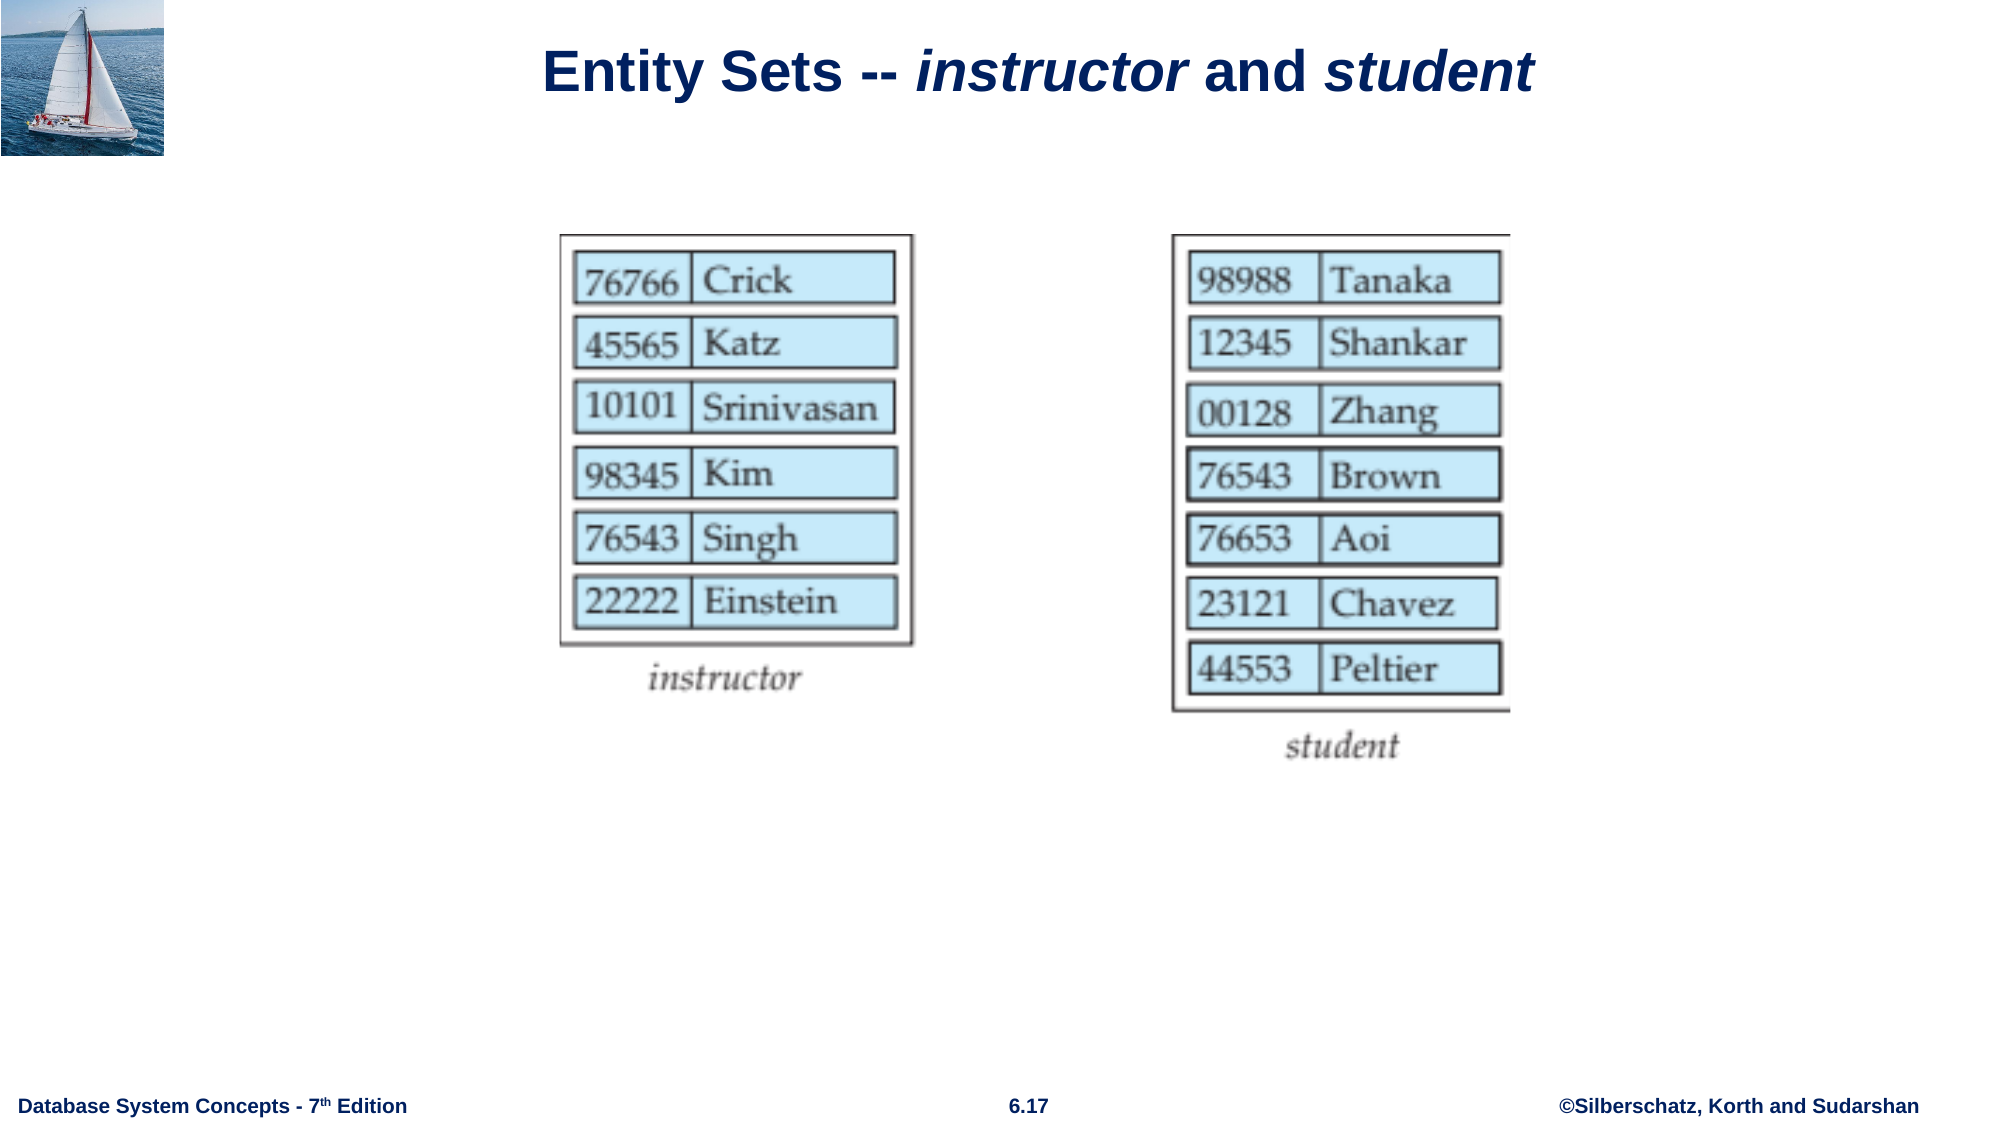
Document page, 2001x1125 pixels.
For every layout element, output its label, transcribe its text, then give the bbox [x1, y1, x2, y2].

picture [559, 234, 1511, 765]
picture [1, 0, 164, 156]
title Entity Sets -- instructor and student [375, 10, 1702, 111]
